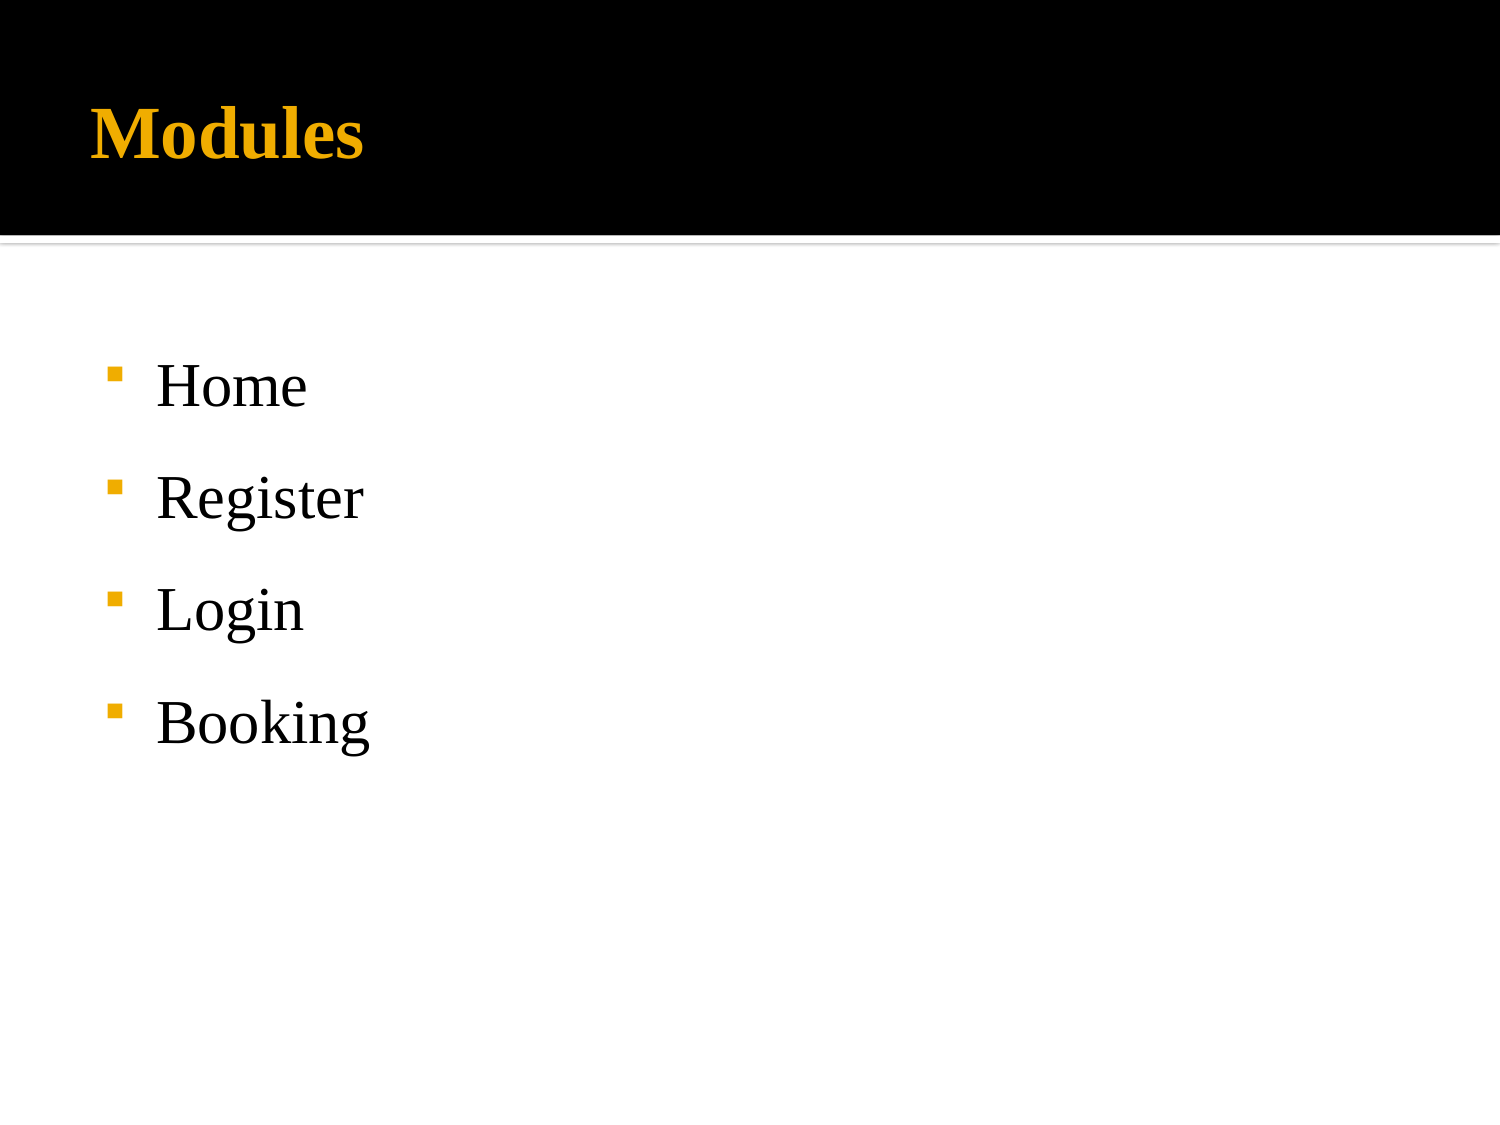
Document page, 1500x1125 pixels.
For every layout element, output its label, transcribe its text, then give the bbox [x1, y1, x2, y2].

title Modules [75, 25, 1425, 231]
list Home Register Login Booking [75, 291, 1425, 1050]
